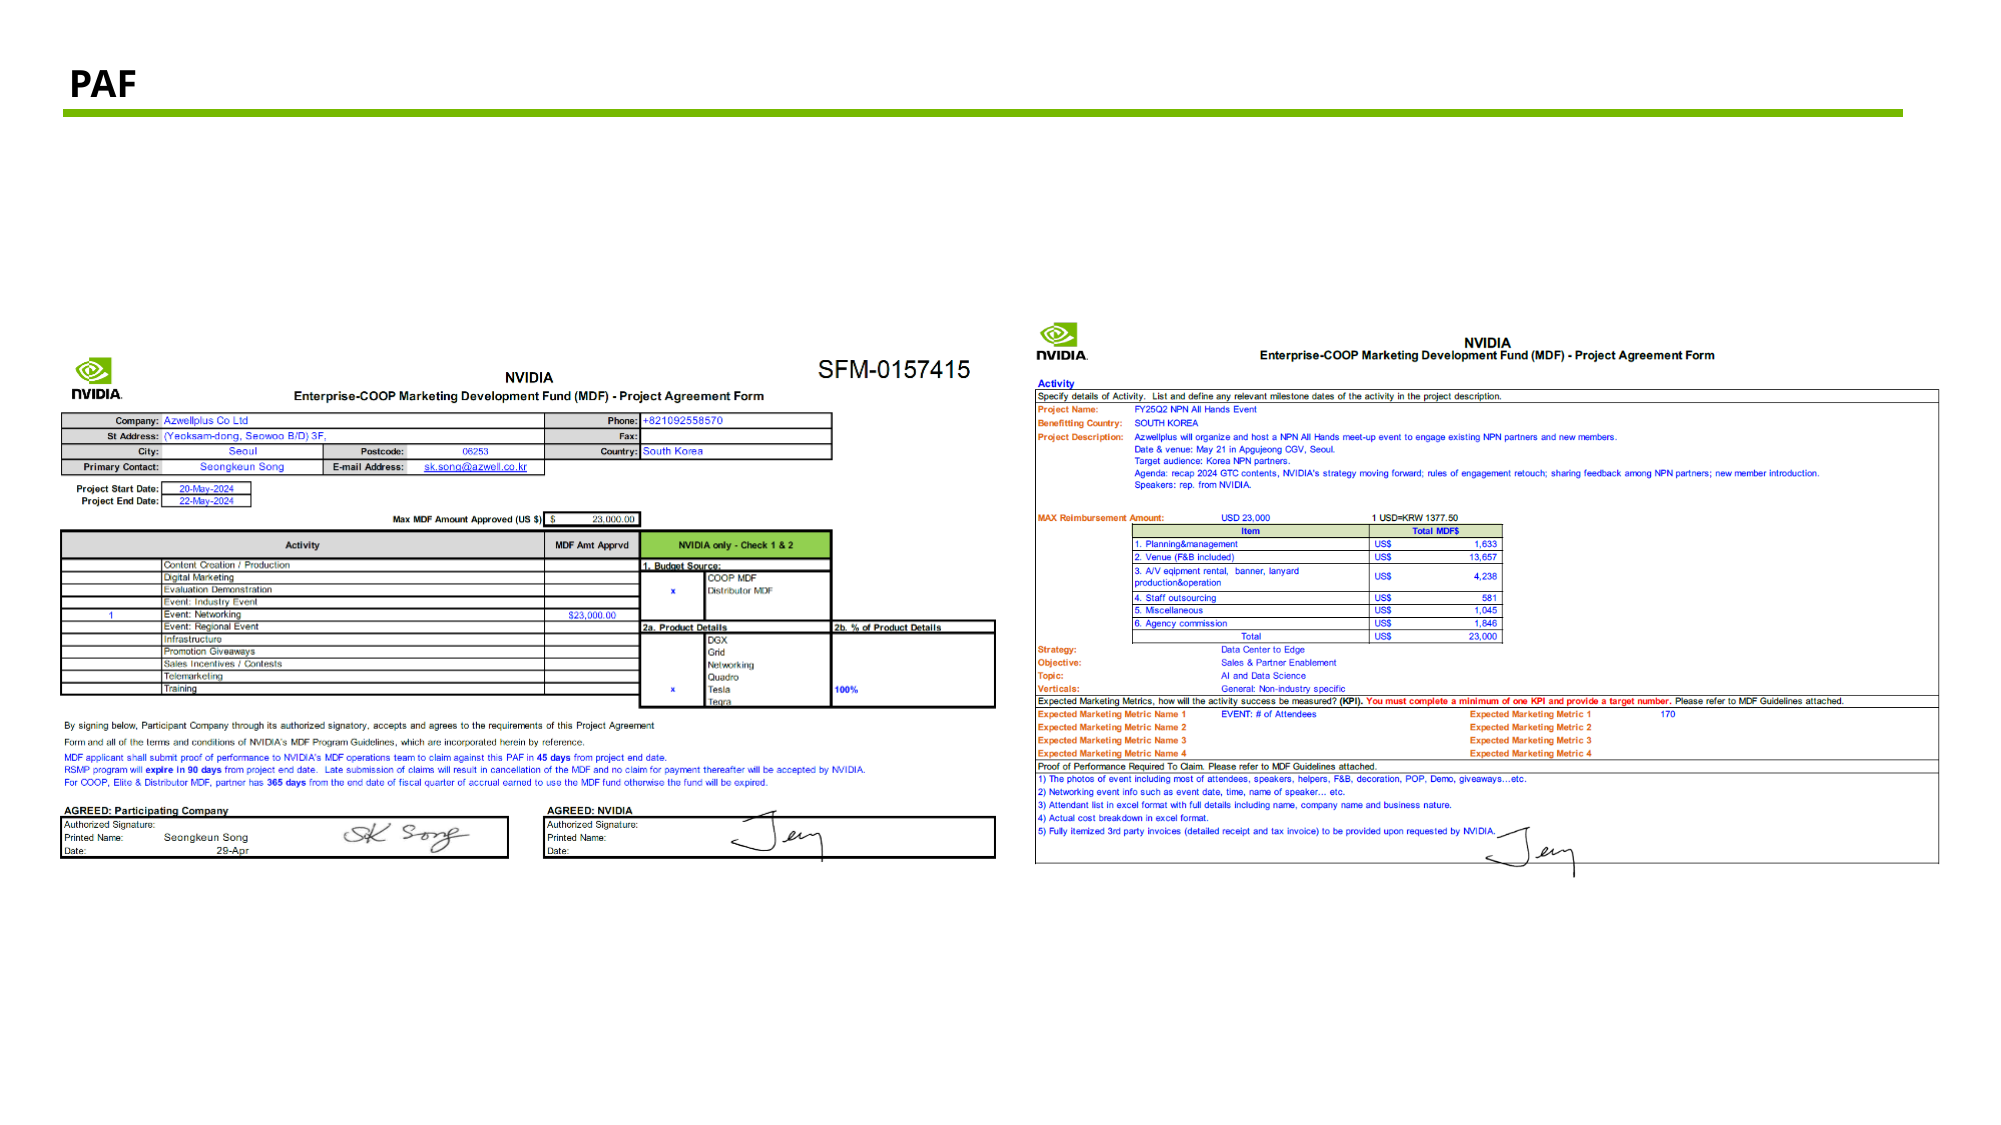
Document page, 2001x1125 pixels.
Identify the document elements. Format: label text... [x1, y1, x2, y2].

picture [28, 341, 1012, 880]
picture [1022, 310, 1960, 904]
text_box PAF [53, 52, 254, 113]
